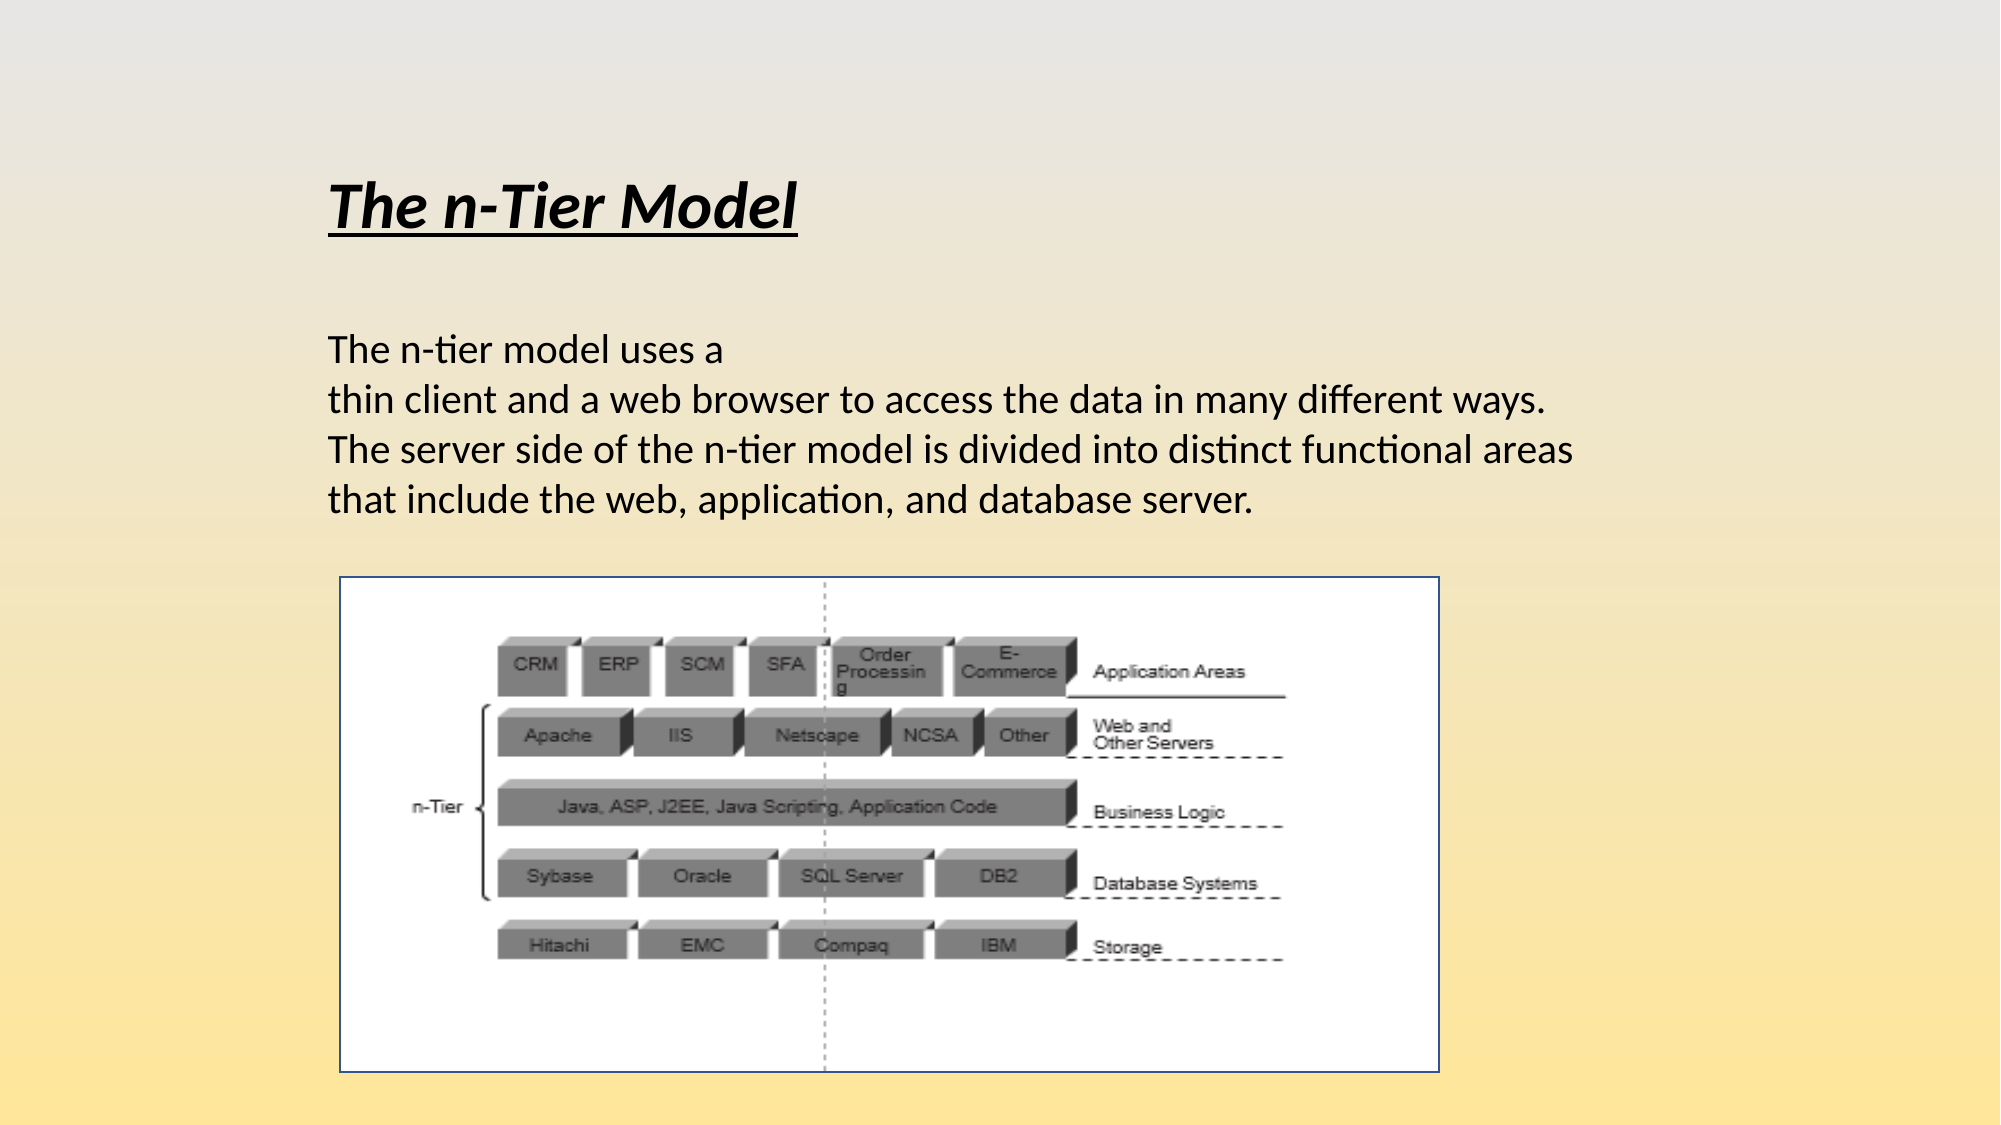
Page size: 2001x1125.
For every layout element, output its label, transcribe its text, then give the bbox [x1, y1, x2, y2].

text_box [339, 576, 1440, 1073]
text_box The n-Tier Model The n-tier model uses a thin client and a web browser to access the data in many different ways. The server side of the n-tier model is divided into distinct functional areas that include the web, application, and database server. [312, 154, 1624, 530]
